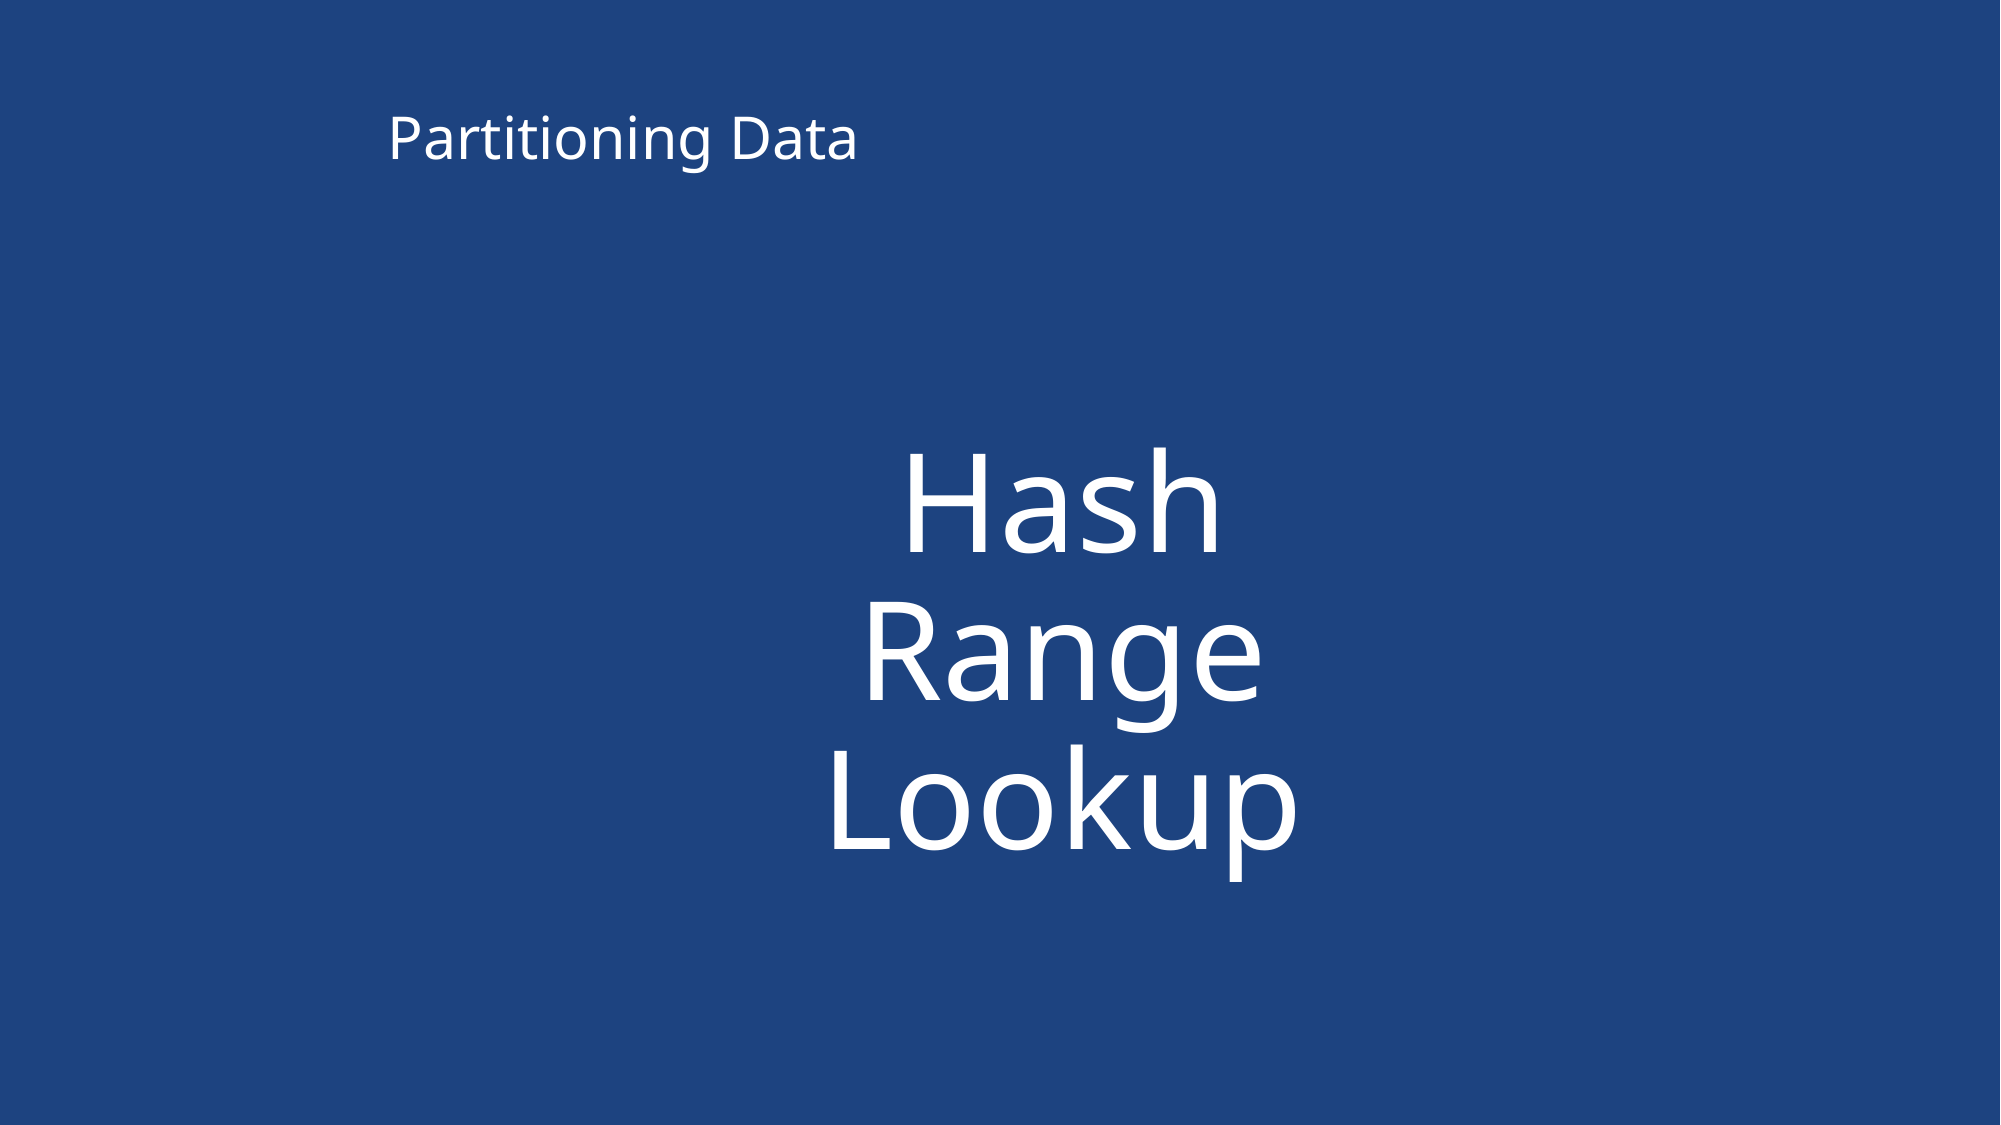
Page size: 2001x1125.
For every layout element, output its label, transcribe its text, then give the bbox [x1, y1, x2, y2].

title Partitioning Data [340, 100, 1780, 251]
list Hash Range Lookup [345, 299, 1780, 1013]
